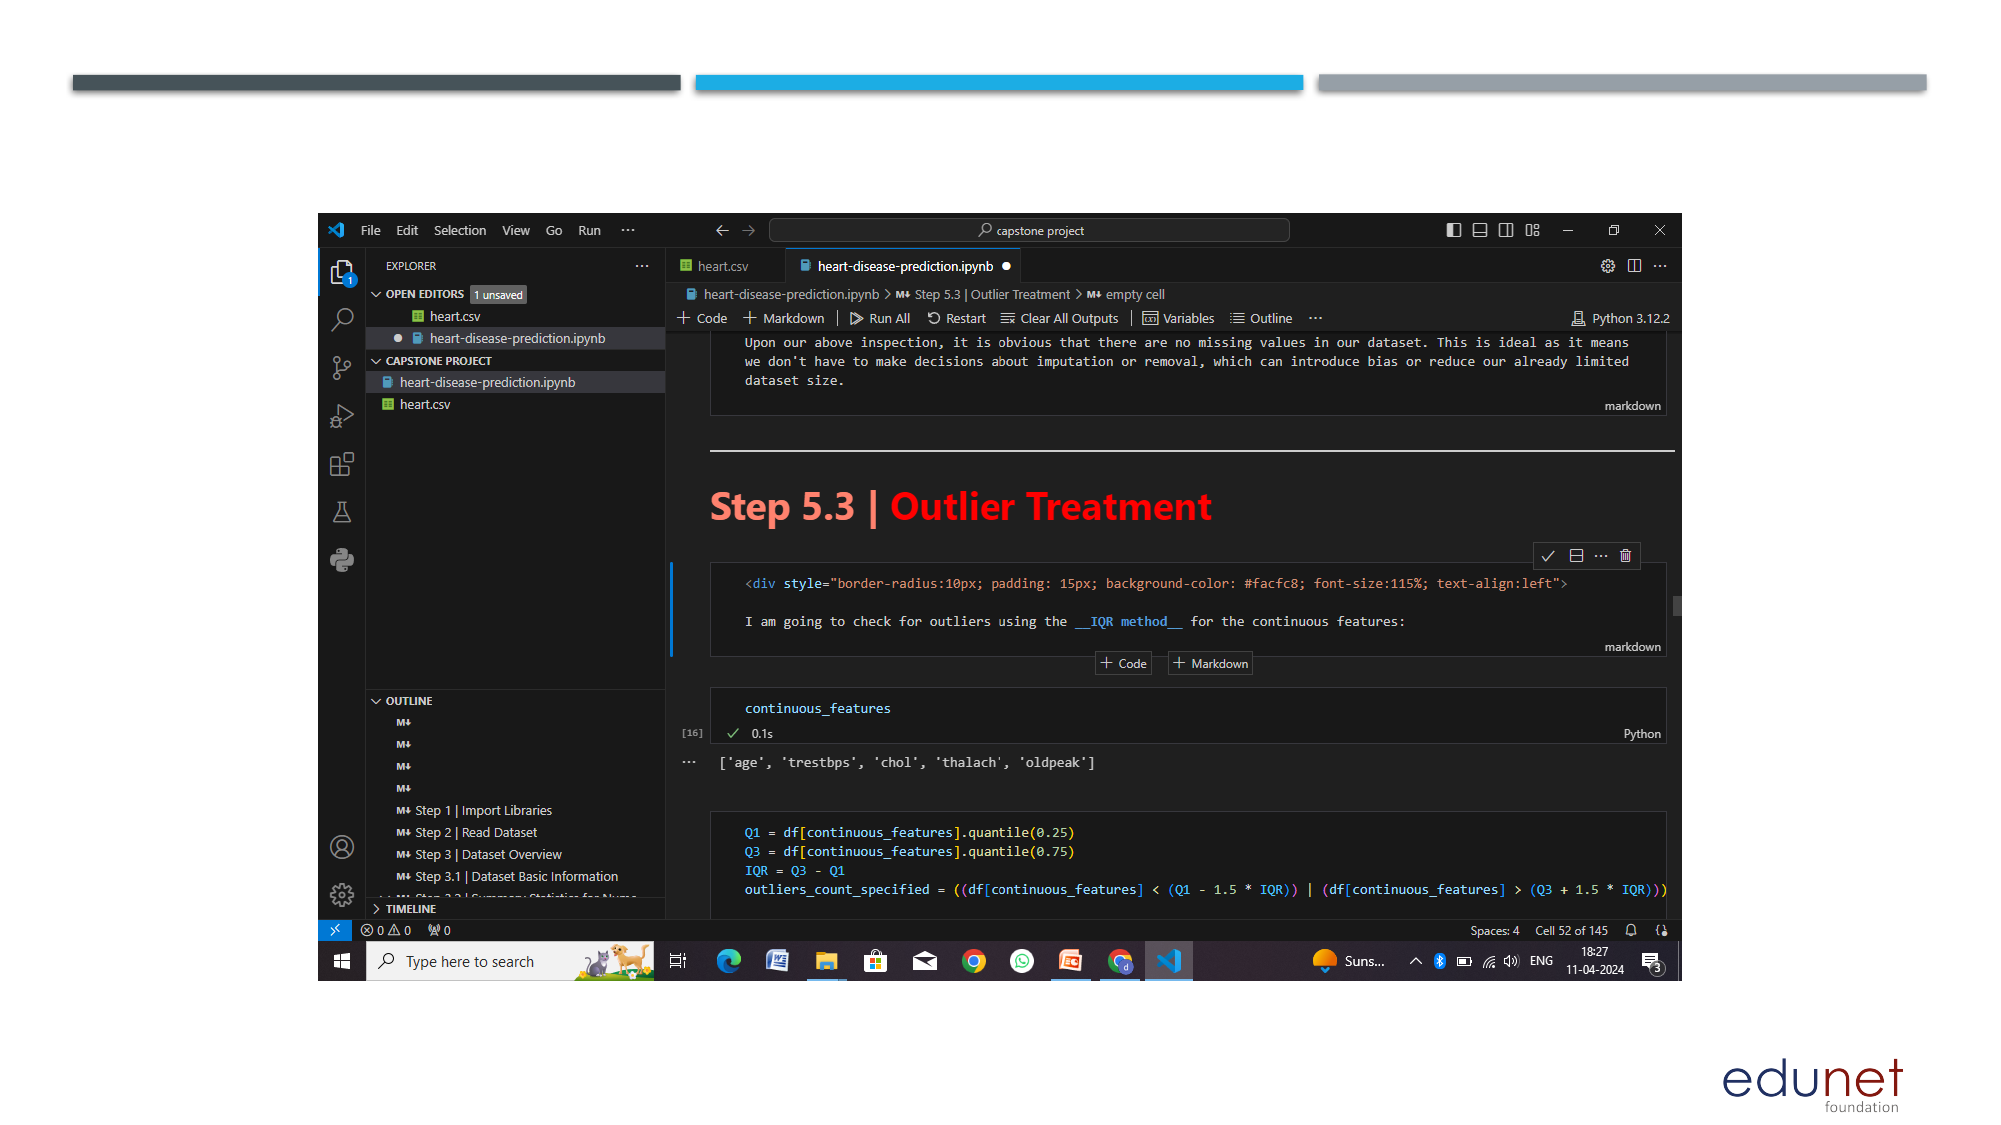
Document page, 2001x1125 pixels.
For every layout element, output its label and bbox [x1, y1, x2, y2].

picture [1719, 1056, 1905, 1116]
list [317, 212, 1683, 981]
